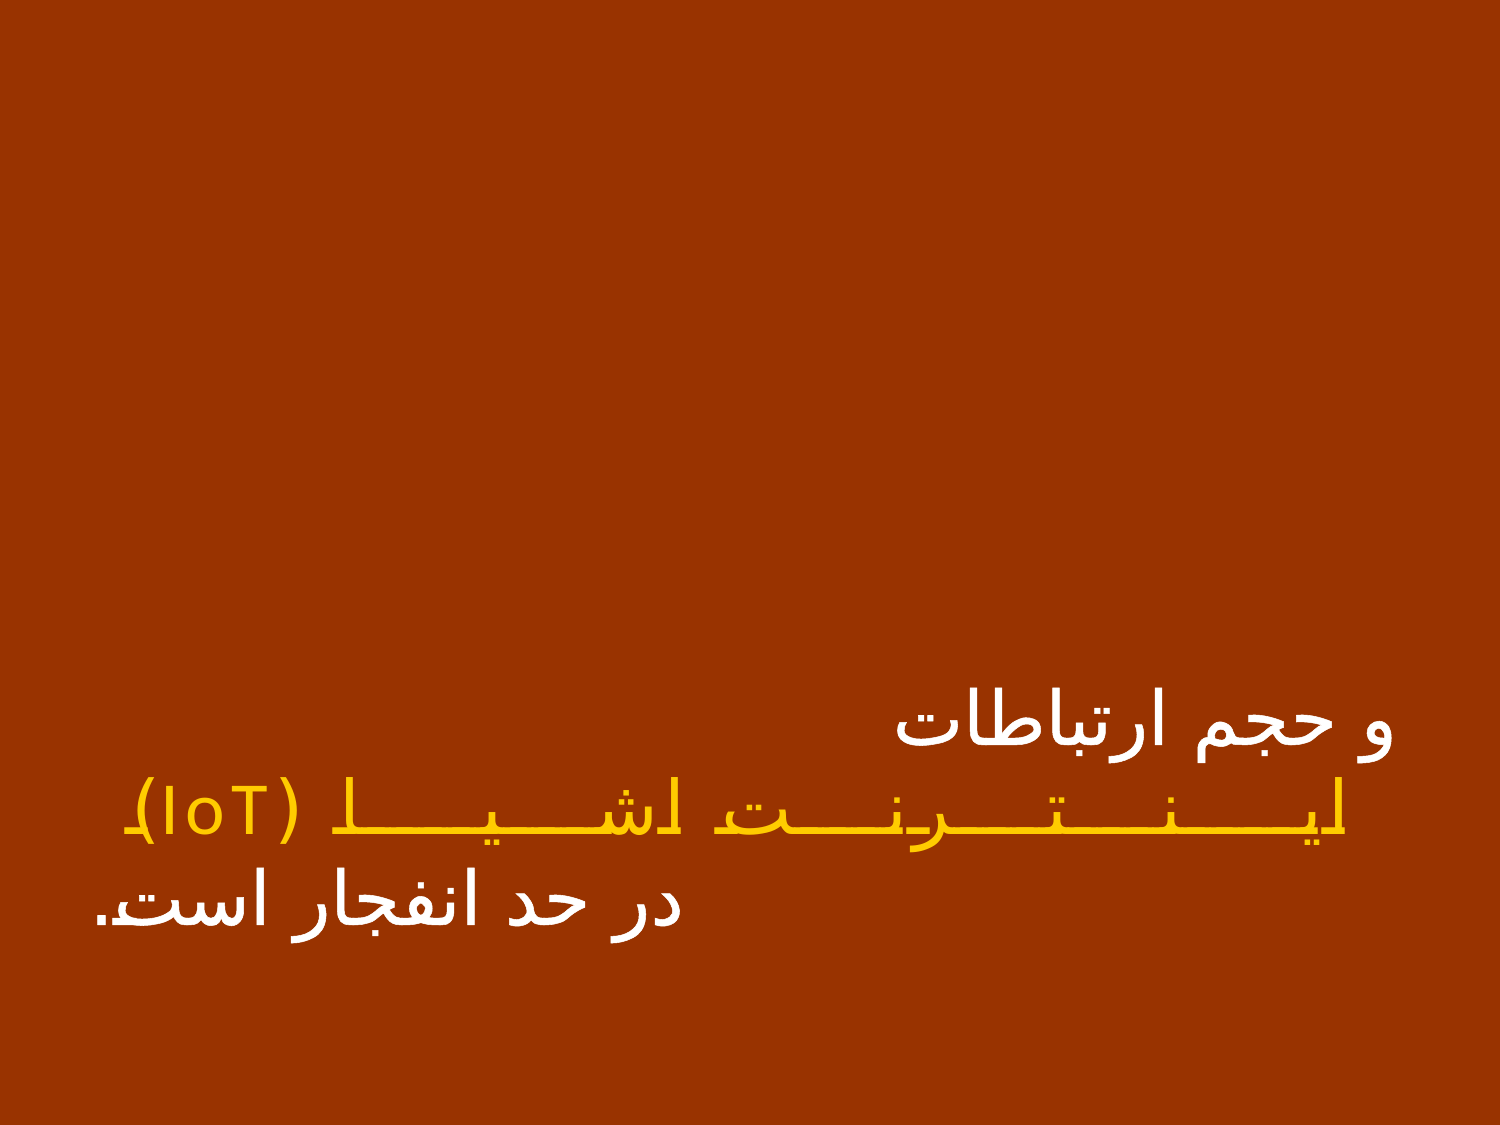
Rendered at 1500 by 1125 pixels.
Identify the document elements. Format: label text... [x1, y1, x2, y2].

text_box و حجم ارتباطات ایــــنـــتـــرنـــت اشـــیــــا (IoT) در حد انفجار است. [74, 662, 1413, 948]
